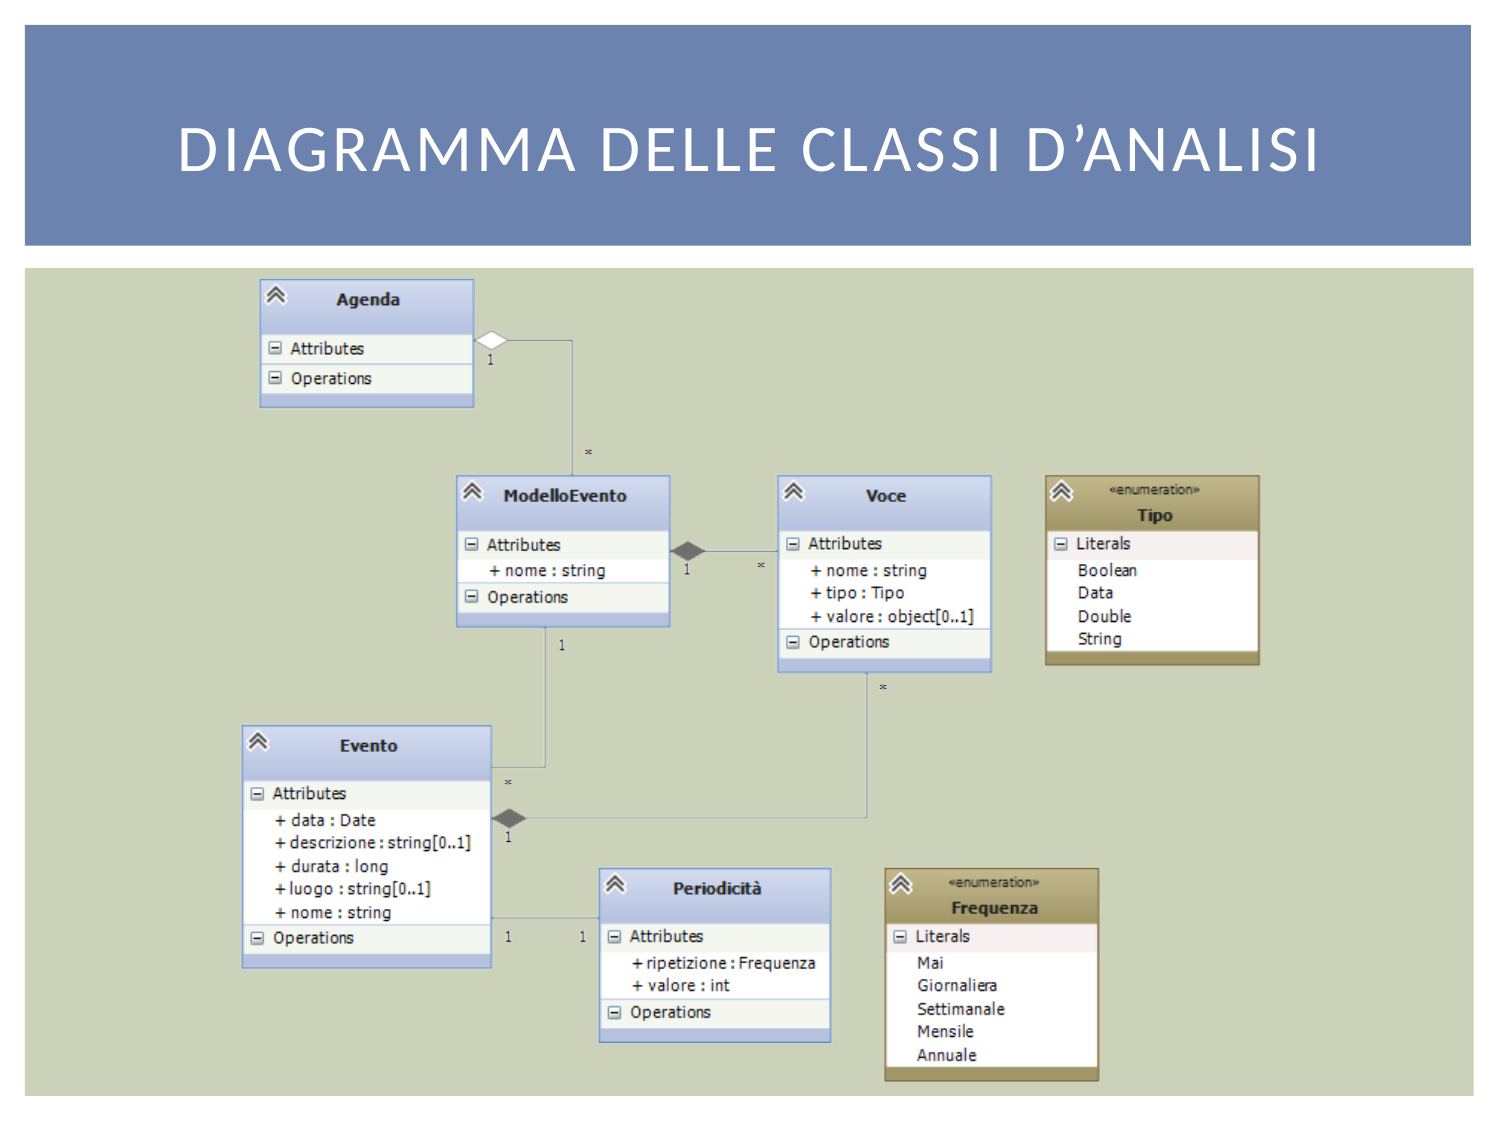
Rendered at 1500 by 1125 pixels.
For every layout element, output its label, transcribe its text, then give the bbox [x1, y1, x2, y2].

title Diagramma delle Classi d’Analisi [62, 58, 1438, 232]
picture [226, 263, 1273, 1095]
